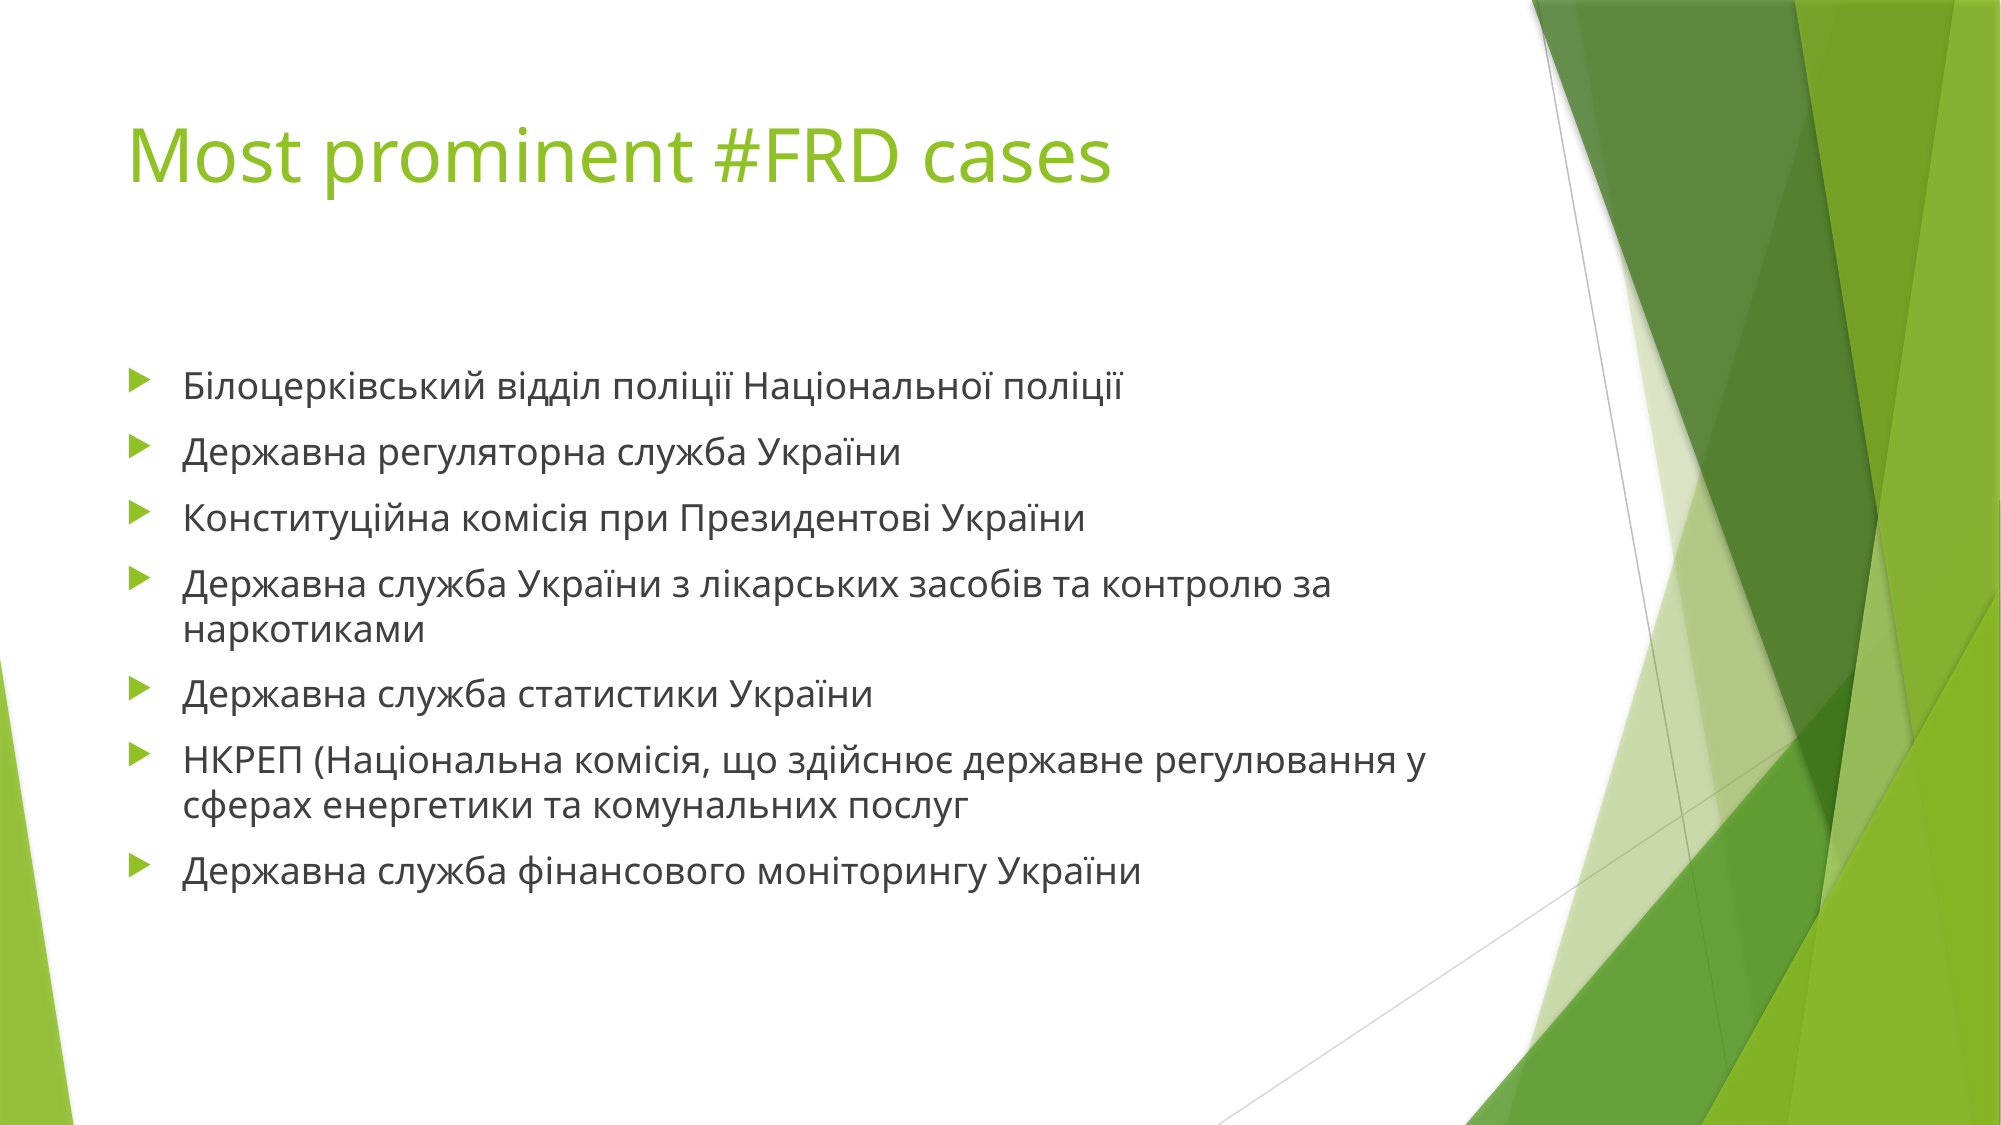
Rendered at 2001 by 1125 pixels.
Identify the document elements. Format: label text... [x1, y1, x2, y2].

list Білоцерківський відділ поліції Національної поліції Державна регуляторна служба України Конституційна комісія при Президентові України Державна служба України з лікарських засобів та контролю за наркотиками Державна служба статистики України НКРЕП (Національна комісія, що здійснює державне регулювання у сферах енергетики та комунальних послуг Державна служба фінансового моніторингу України [111, 354, 1522, 992]
title Most prominent #FRD cases [111, 99, 1522, 317]
